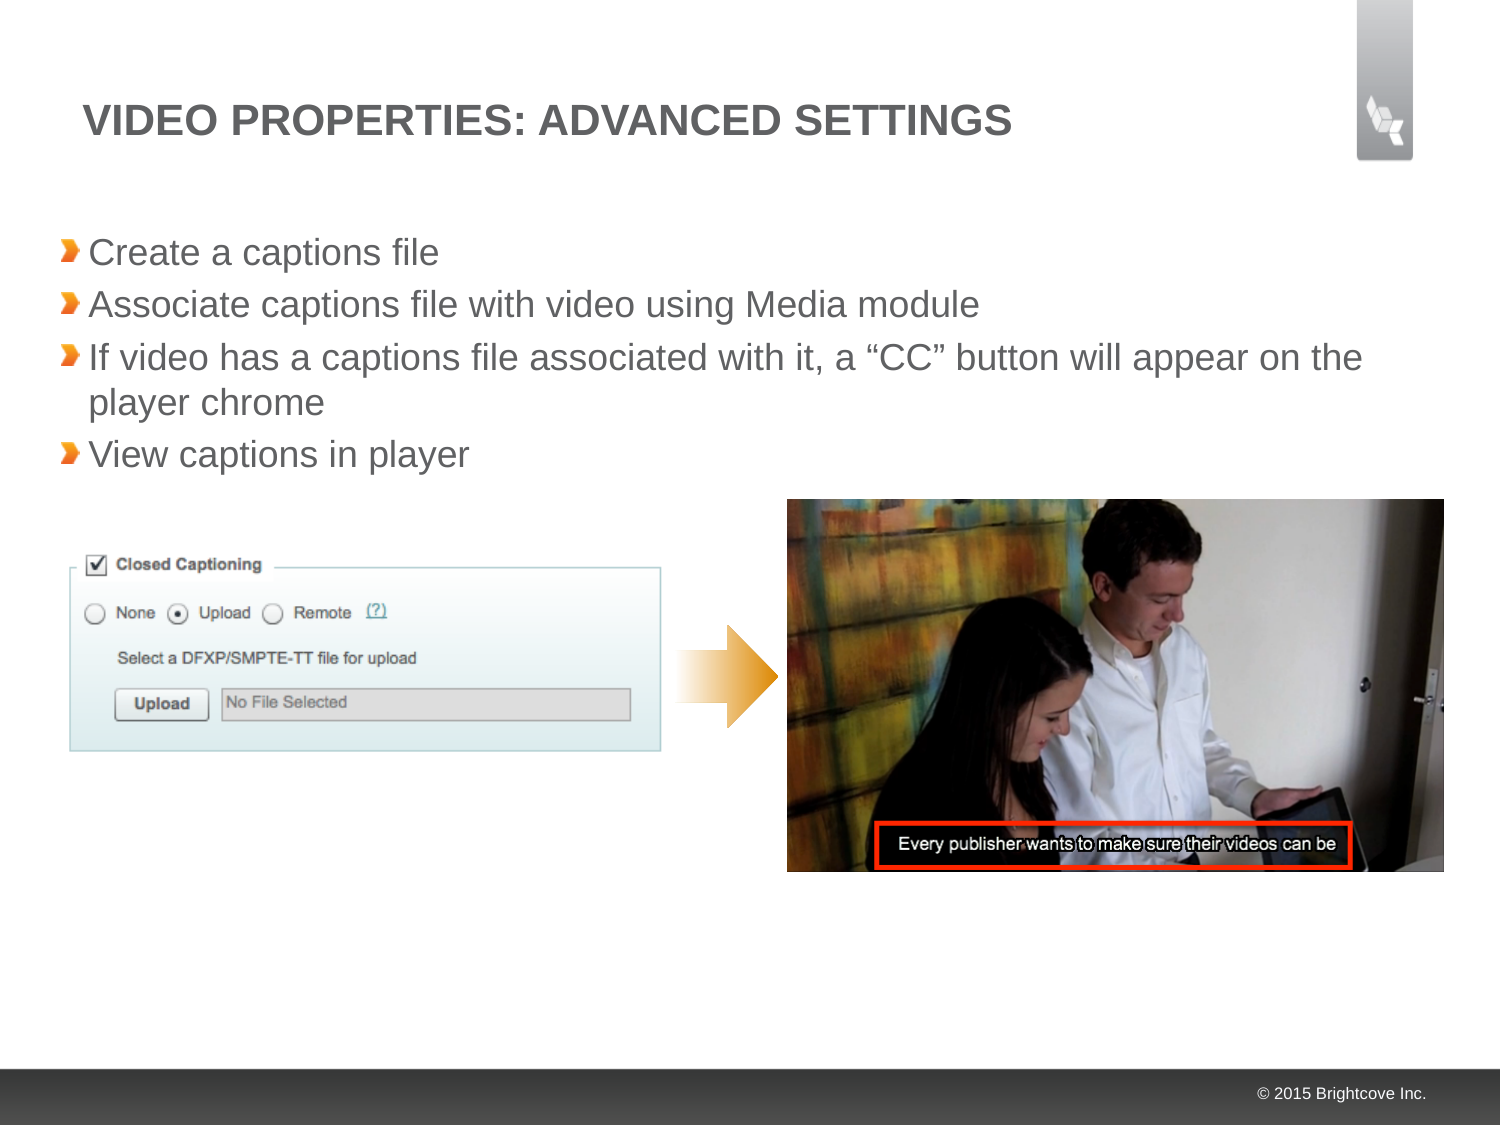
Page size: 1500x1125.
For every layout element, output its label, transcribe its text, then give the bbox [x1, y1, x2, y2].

text_box [674, 624, 779, 728]
title Video Properties: Advanced Settings [66, 34, 1322, 203]
picture [0, 0, 1500, 1125]
list Create a captions file Associate captions file with video using Media module If video has a captions file associated with it, a “CC” button will appear on the player chrome View captions in player [46, 220, 1422, 937]
